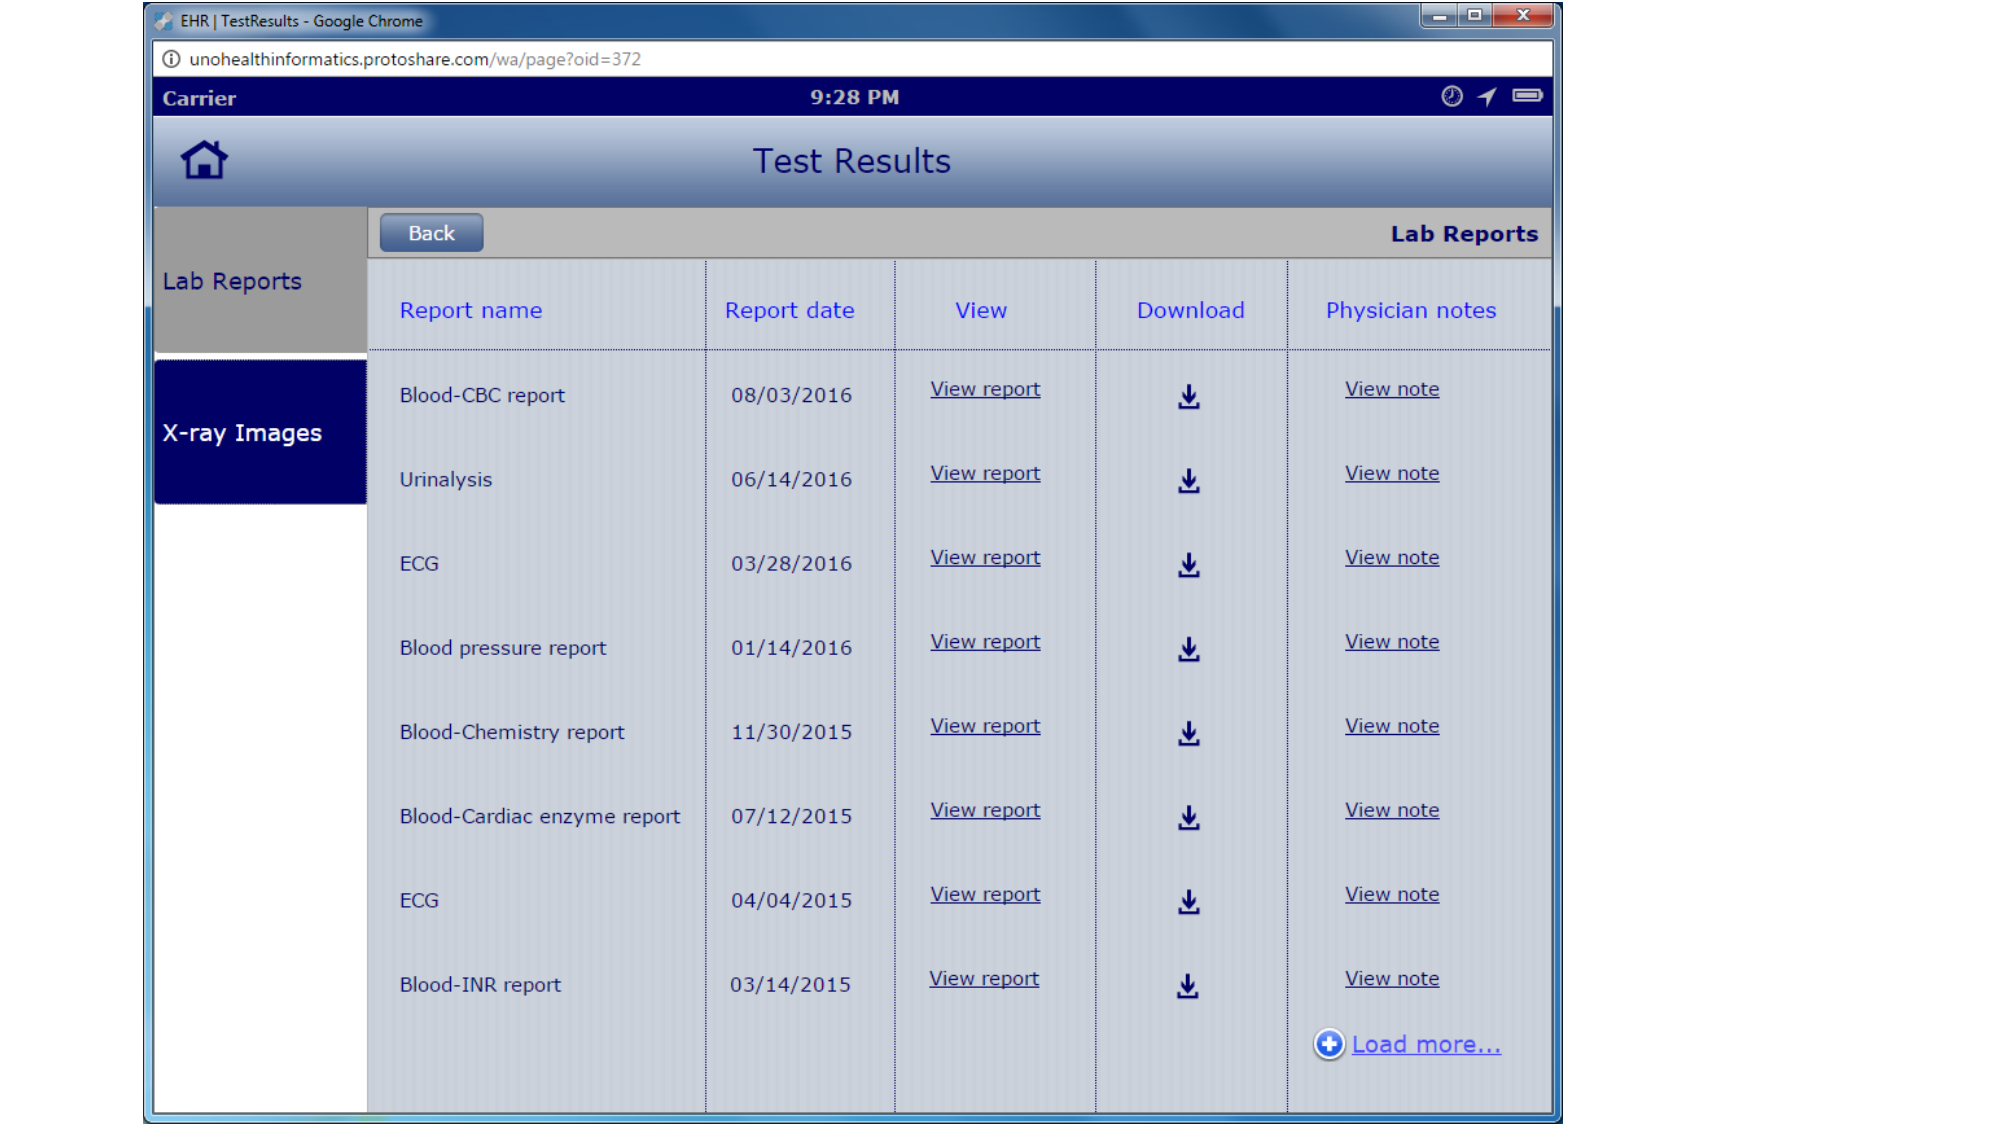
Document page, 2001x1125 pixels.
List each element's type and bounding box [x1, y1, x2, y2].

picture [143, 1, 1563, 1124]
